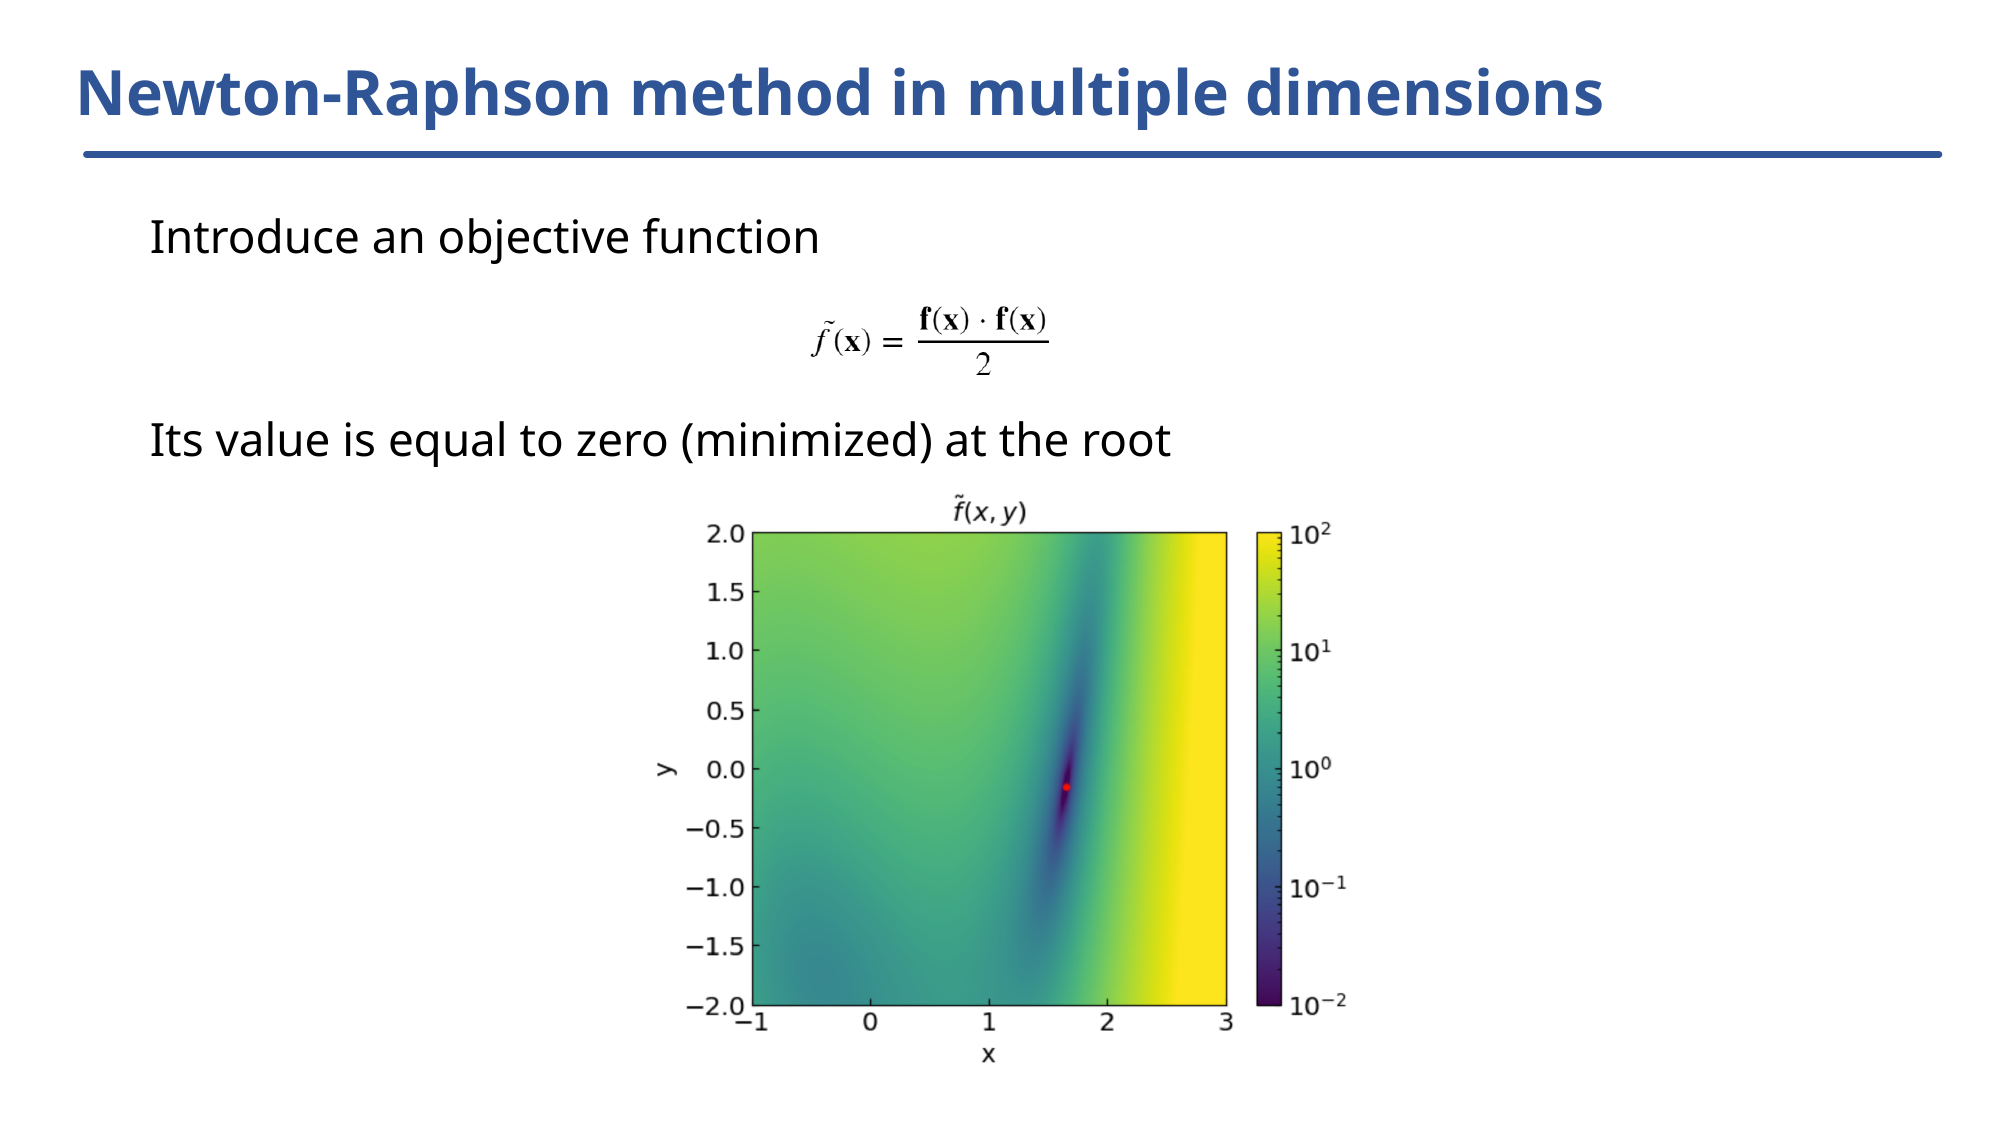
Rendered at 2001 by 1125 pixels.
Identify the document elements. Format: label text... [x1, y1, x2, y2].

picture [792, 281, 1063, 385]
text_box Its value is equal to zero (minimized) at the root [135, 403, 1451, 474]
text_box Introduce an objective function [135, 200, 1451, 271]
title Newton-Raphson method in multiple dimensions [60, 0, 1940, 192]
picture [647, 489, 1353, 1077]
